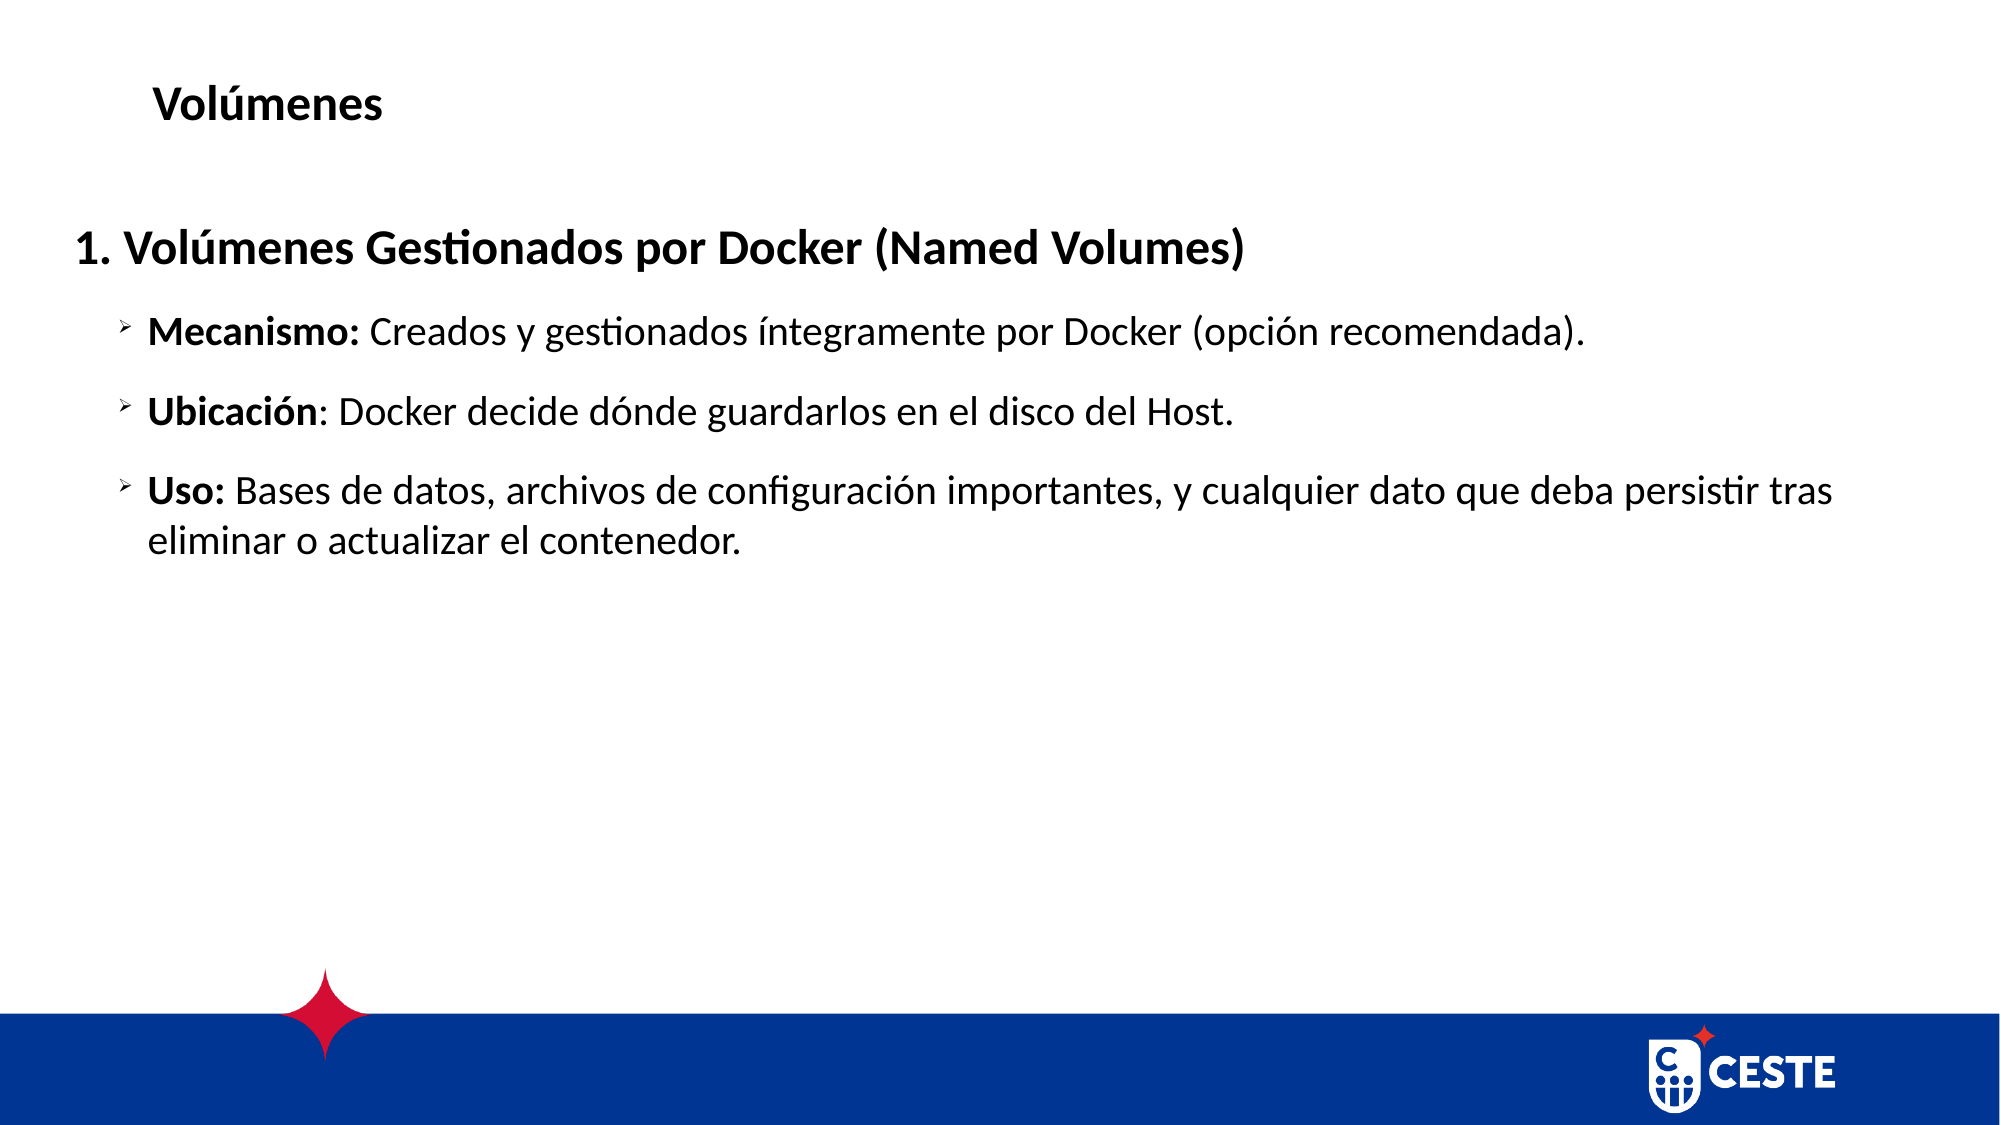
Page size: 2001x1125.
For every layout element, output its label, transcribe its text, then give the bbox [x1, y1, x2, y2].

picture [275, 965, 375, 1064]
picture [1629, 1014, 1854, 1122]
title Volúmenes [137, 59, 1863, 149]
text_box 1. Volúmenes Gestionados por Docker (Named Volumes) Mecanismo: Creados y gestionados íntegramente por Docker (opción recomendada). Ubicación: Docker decide dónde guardarlos en el disco del Host. Uso: Bases de datos, archivos de configuración importantes, y cualquier dato que deba persistir tras eliminar o actualizar el contenedor. [59, 206, 1920, 620]
